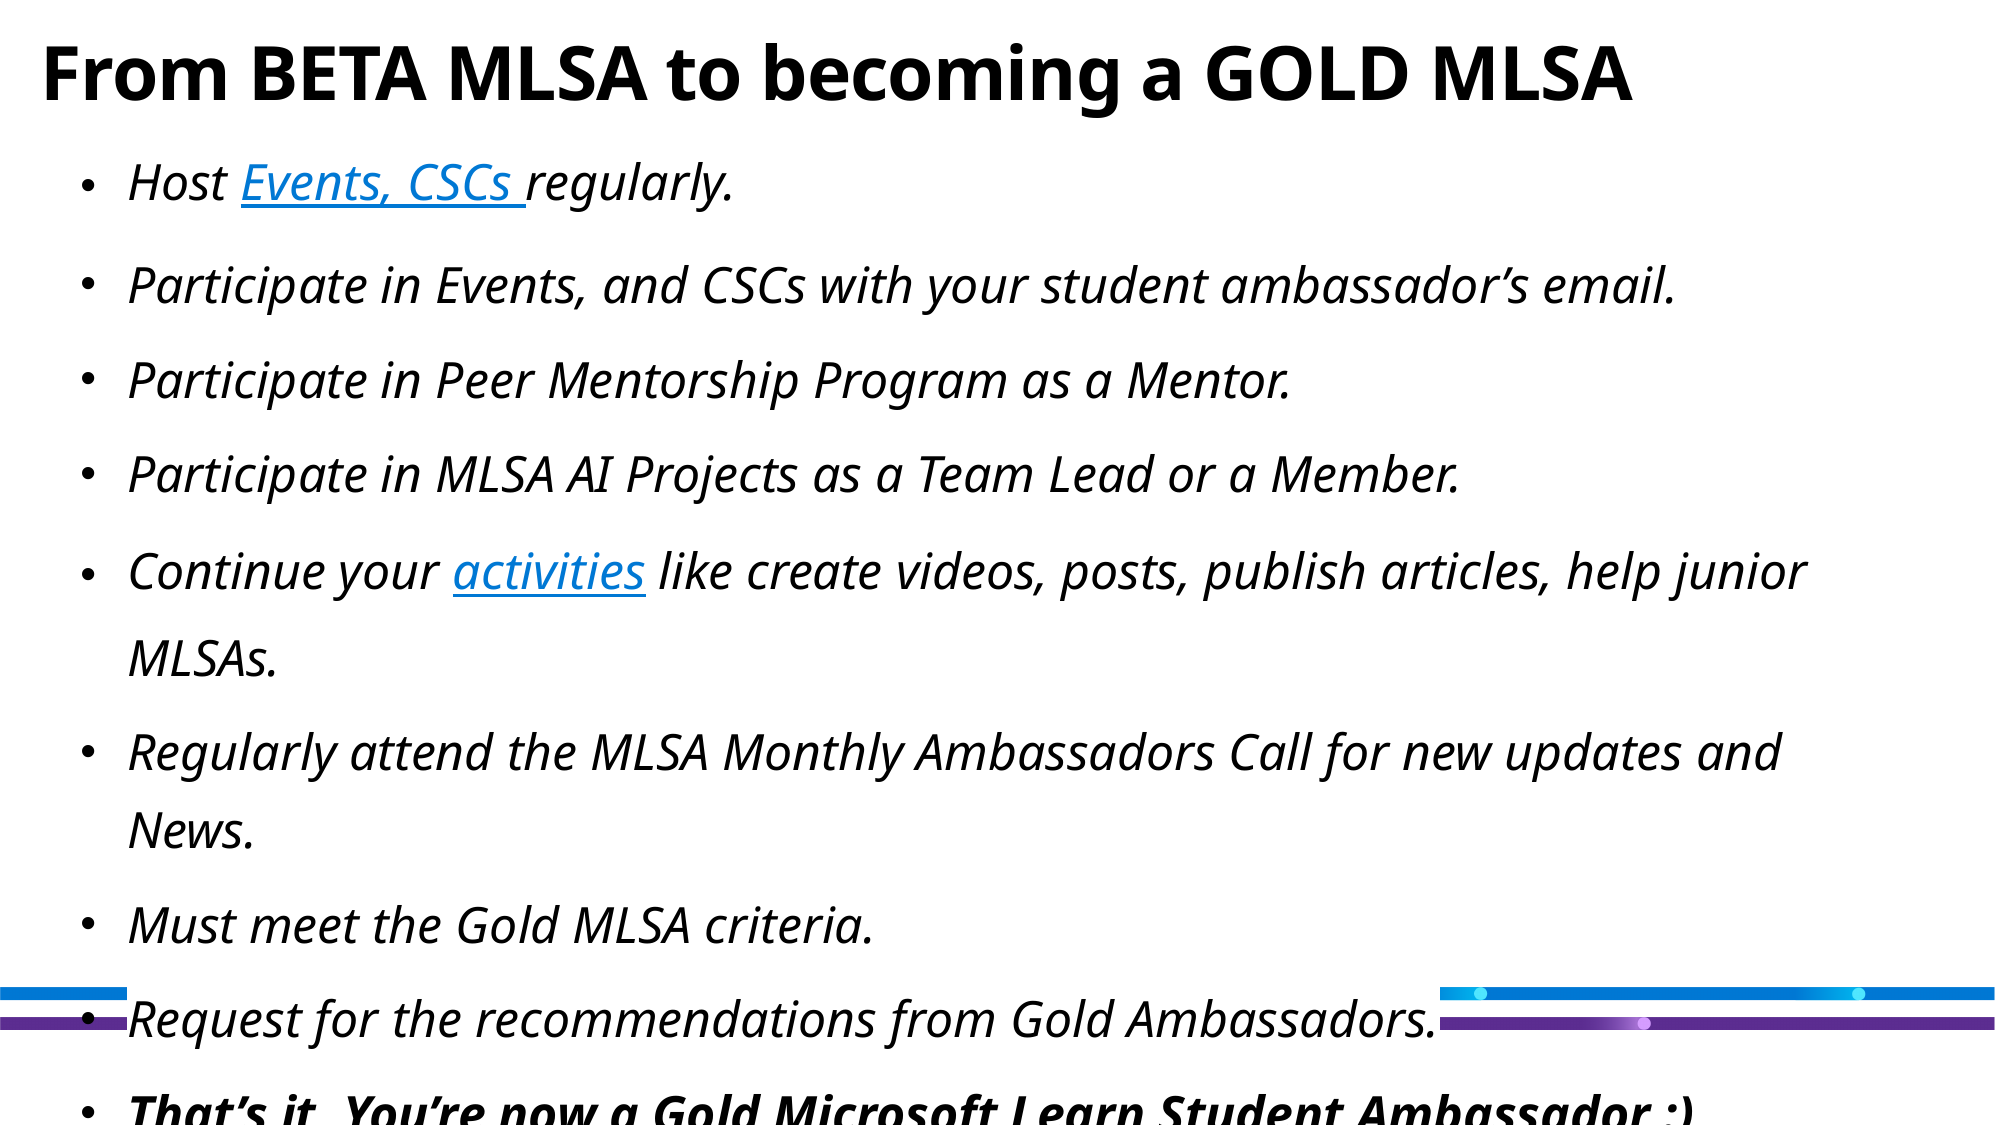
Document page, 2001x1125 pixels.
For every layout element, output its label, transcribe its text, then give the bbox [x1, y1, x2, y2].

list Host Events, CSCs regularly. Participate in Events, and CSCs with your student ambassador’s email. Participate in Peer Mentorship Program as a Mentor. Participate in MLSA AI Projects as a Team Lead or a Member. Continue your activities like create videos, posts, publish articles, help junior MLSAs. Regularly attend the MLSA Monthly Ambassadors Call for new updates and News. Must meet the Gold MLSA criteria. Request for the recommendations from Gold Ambassadors. That’s it, You’re now a Gold Microsoft Learn Student Ambassador :) [80, 130, 1888, 968]
title From BETA MLSA to becoming a GOLD MLSA [40, 25, 1848, 117]
picture [0, 987, 2000, 1030]
